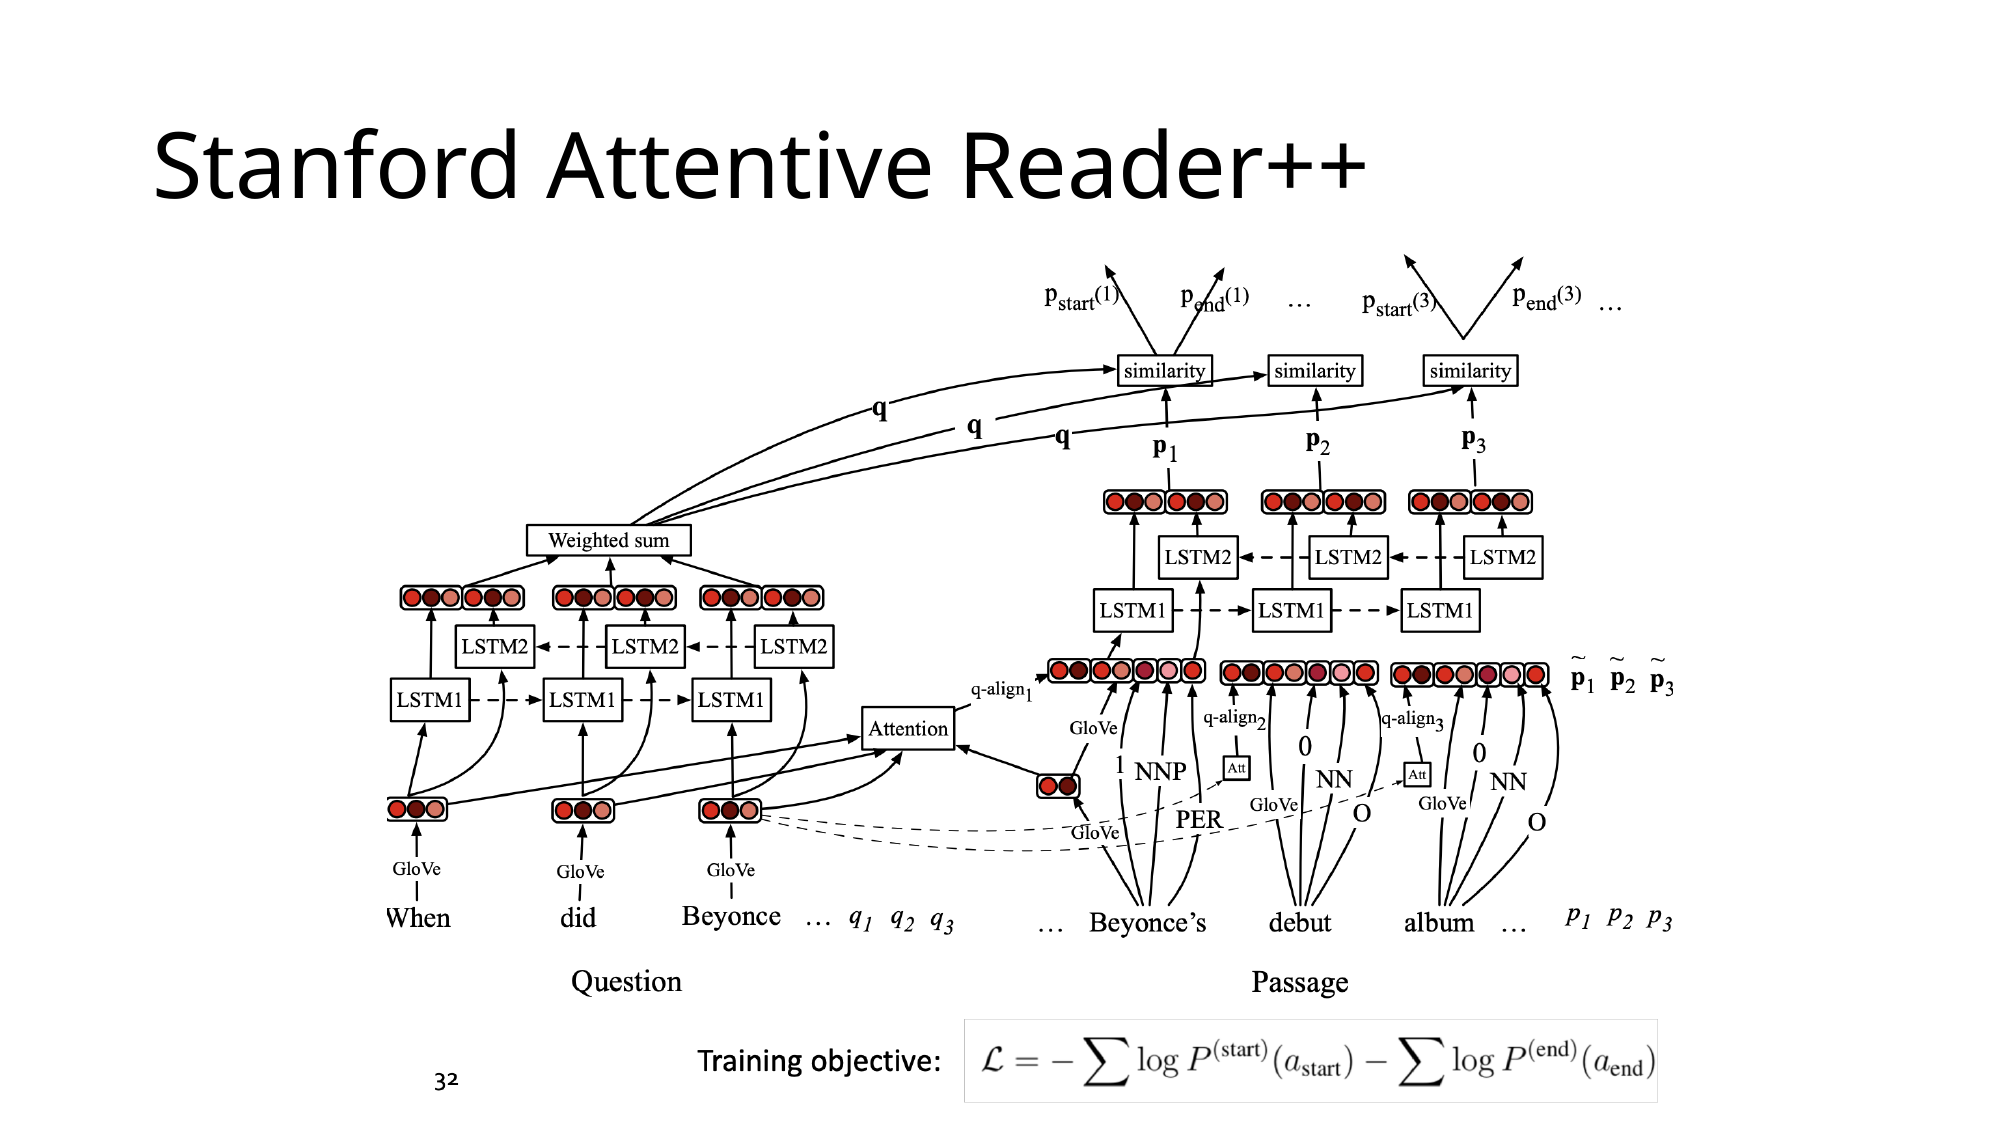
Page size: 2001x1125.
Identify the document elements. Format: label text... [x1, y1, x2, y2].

title Stanford Attentive Reader++ [137, 59, 1863, 278]
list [387, 240, 1673, 1113]
